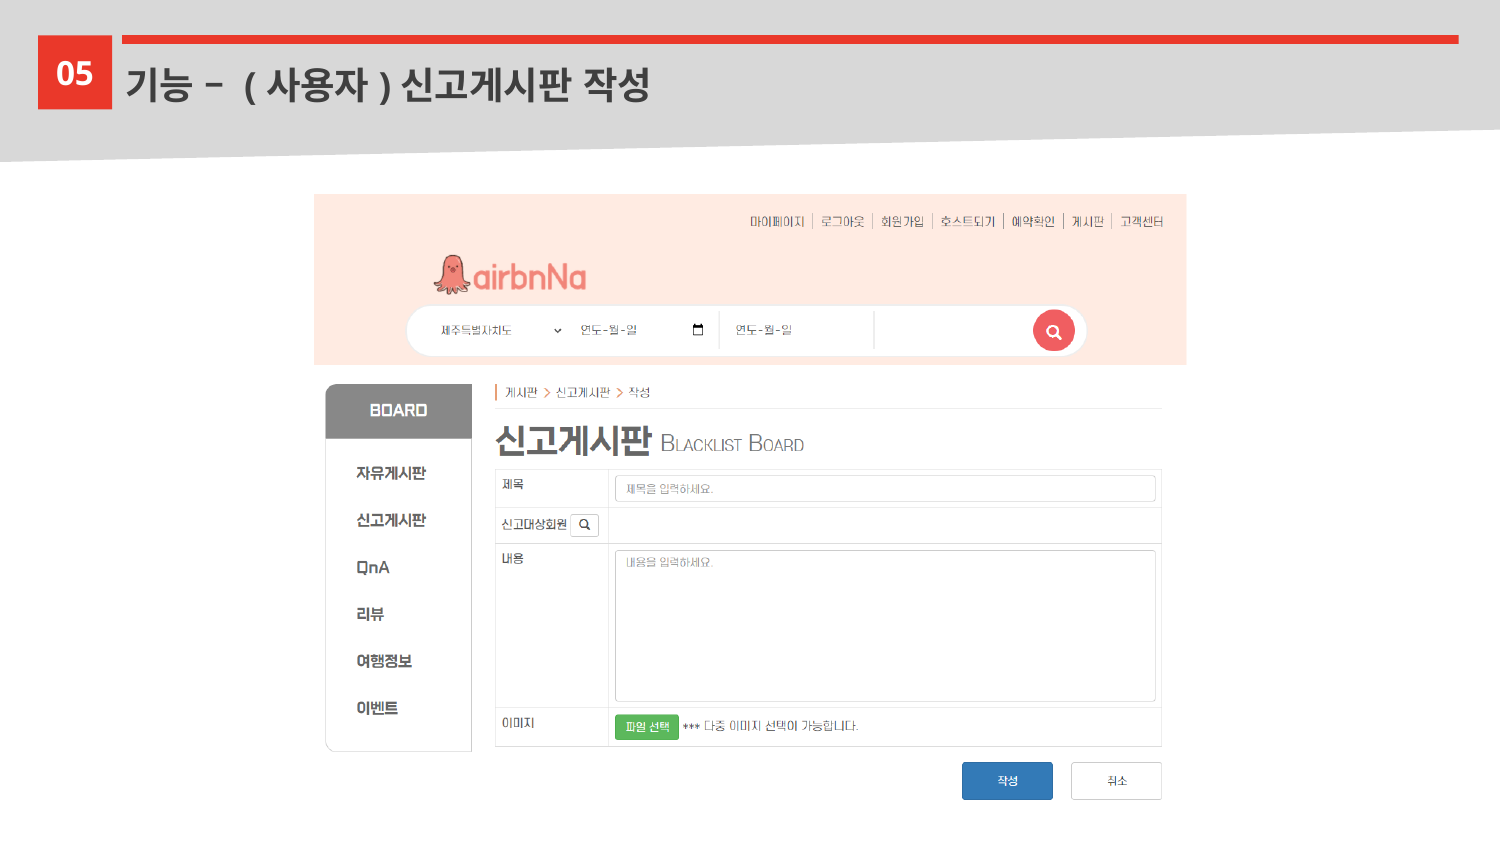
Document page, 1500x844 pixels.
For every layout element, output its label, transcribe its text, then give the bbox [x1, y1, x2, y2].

picture [313, 193, 1187, 806]
text_box [0, 0, 1500, 162]
text_box 기능 – (사용자)신고게시판 작성 [110, 54, 727, 115]
text_box 05 [21, 44, 129, 100]
text_box [122, 35, 1459, 44]
text_box [38, 35, 113, 44]
text_box [38, 100, 110, 110]
